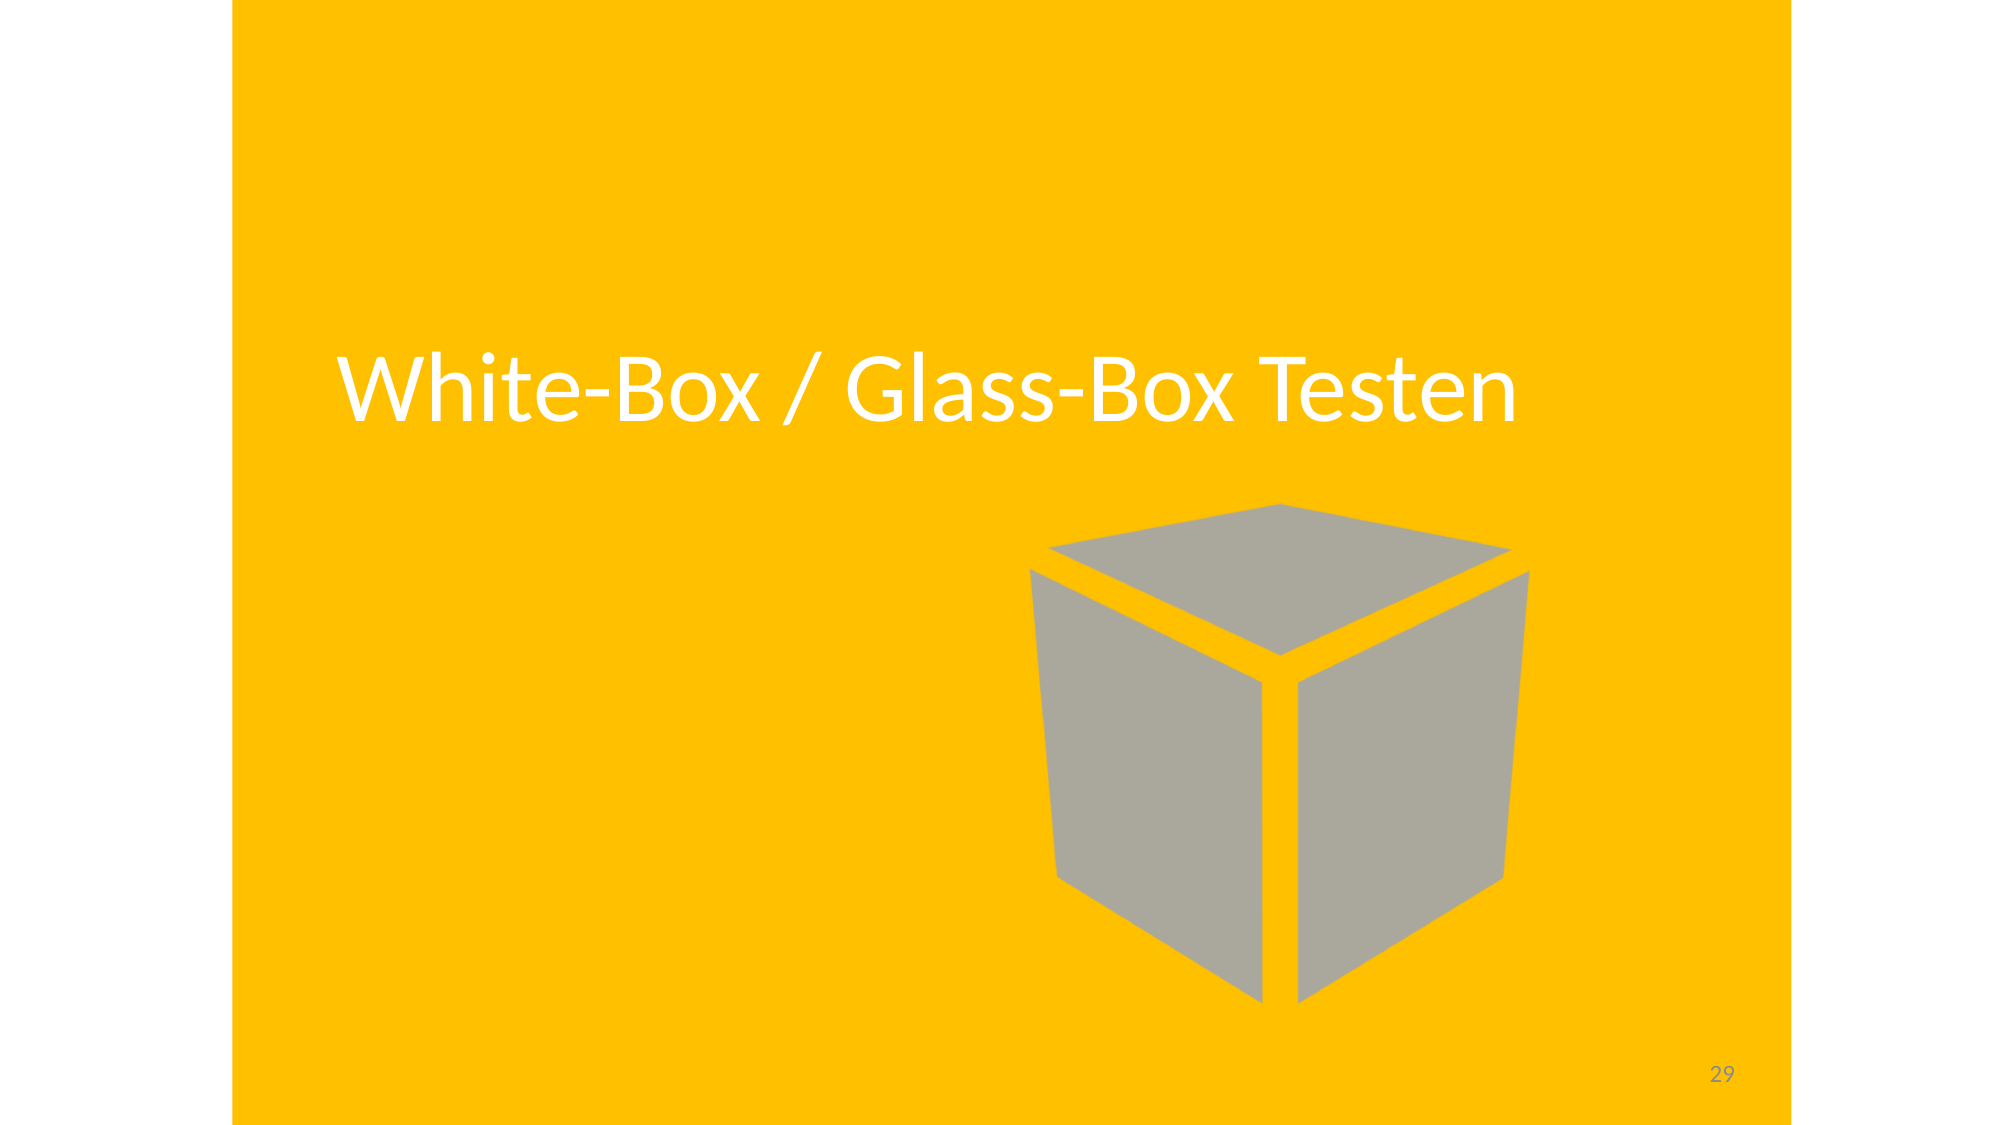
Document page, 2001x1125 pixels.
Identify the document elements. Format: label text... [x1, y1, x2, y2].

text_box White-Box / Glass-Box Testen [321, 314, 1537, 449]
text_box [230, 0, 1793, 1125]
slide_number 29 [1400, 1042, 1750, 1103]
picture [1028, 503, 1530, 1004]
